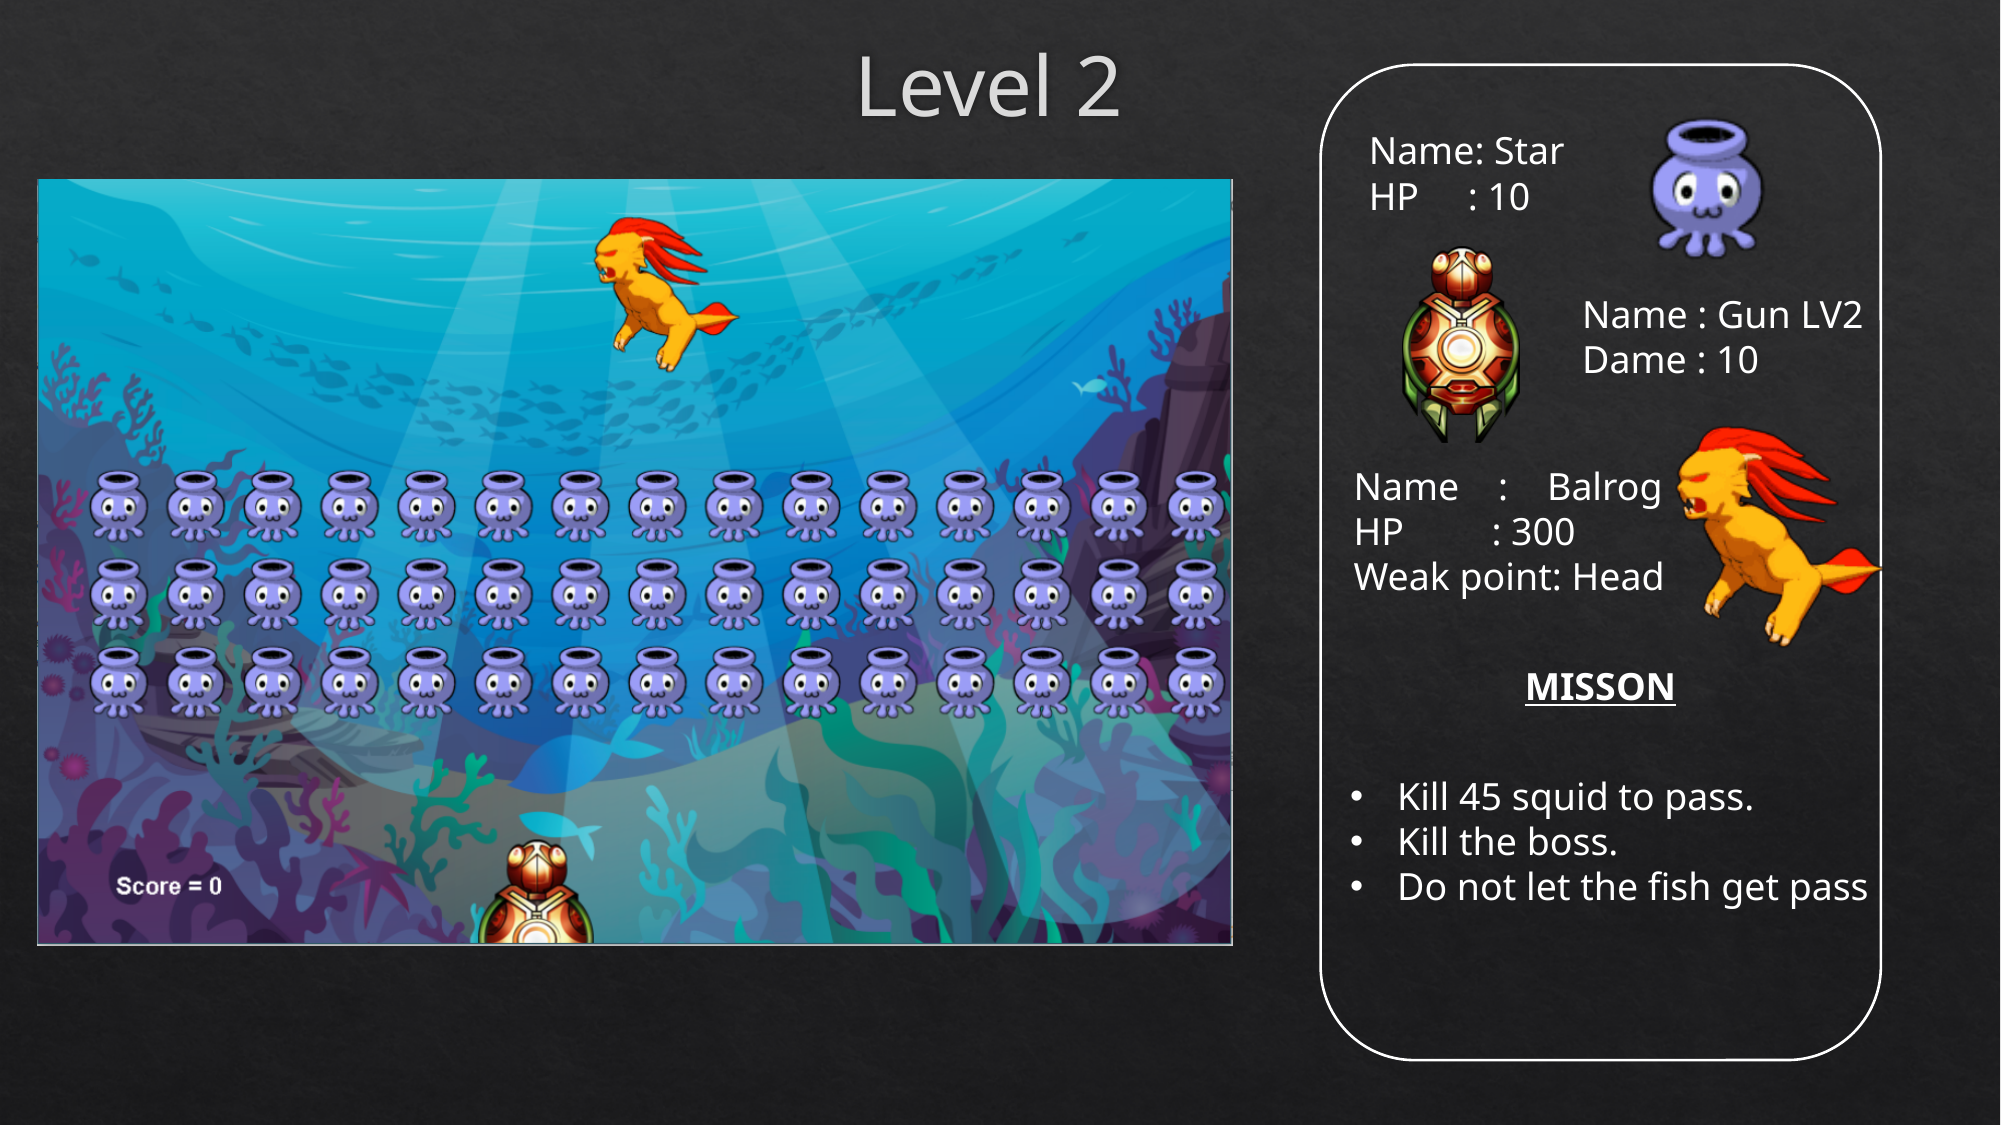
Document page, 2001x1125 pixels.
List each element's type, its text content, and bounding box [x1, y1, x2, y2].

text_box MISSON [1510, 655, 1692, 716]
text_box Name : Gun LV2 Dame : 10 [1567, 283, 1879, 388]
title Level 2 [150, 3, 1850, 163]
text_box [1319, 63, 1883, 1062]
text_box Name : Balrog HP : 300 Weak point: Head [1338, 455, 1659, 605]
picture [1640, 109, 1774, 268]
text_box Kill 45 squid to pass. Kill the boss. Do not let the fish get pass [1335, 765, 1885, 961]
picture [37, 179, 1233, 946]
picture [1667, 419, 1892, 657]
picture [1402, 246, 1520, 443]
text_box Name: Star HP : 10 [1354, 120, 1580, 270]
